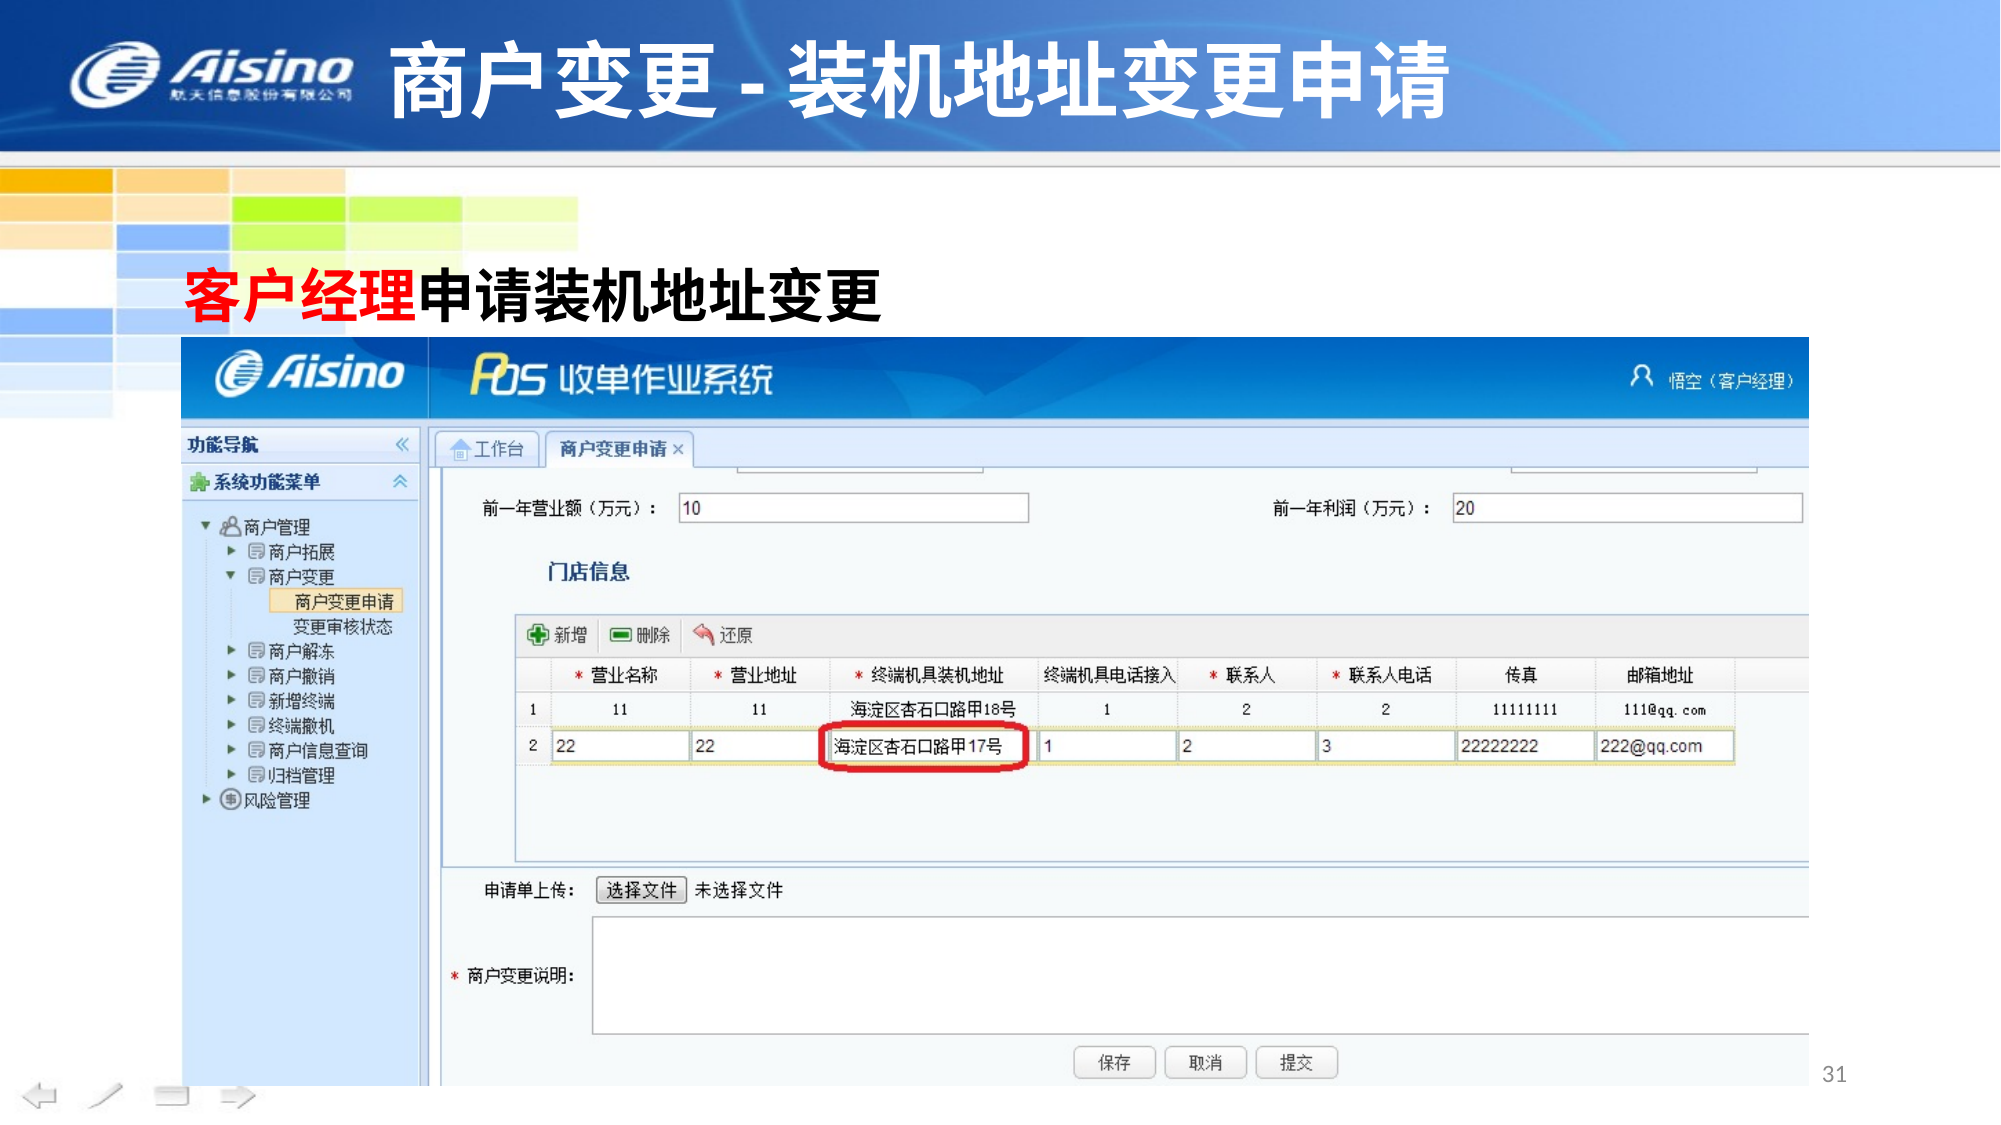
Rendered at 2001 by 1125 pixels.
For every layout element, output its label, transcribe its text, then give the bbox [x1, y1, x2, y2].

title 商户变更-装机地址变更申请 [371, 22, 1946, 146]
text_box 客户经理申请装机地址变更 [169, 251, 1069, 337]
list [181, 337, 1809, 1086]
picture [0, 0, 2001, 1125]
slide_number 31 [1412, 1042, 1863, 1103]
